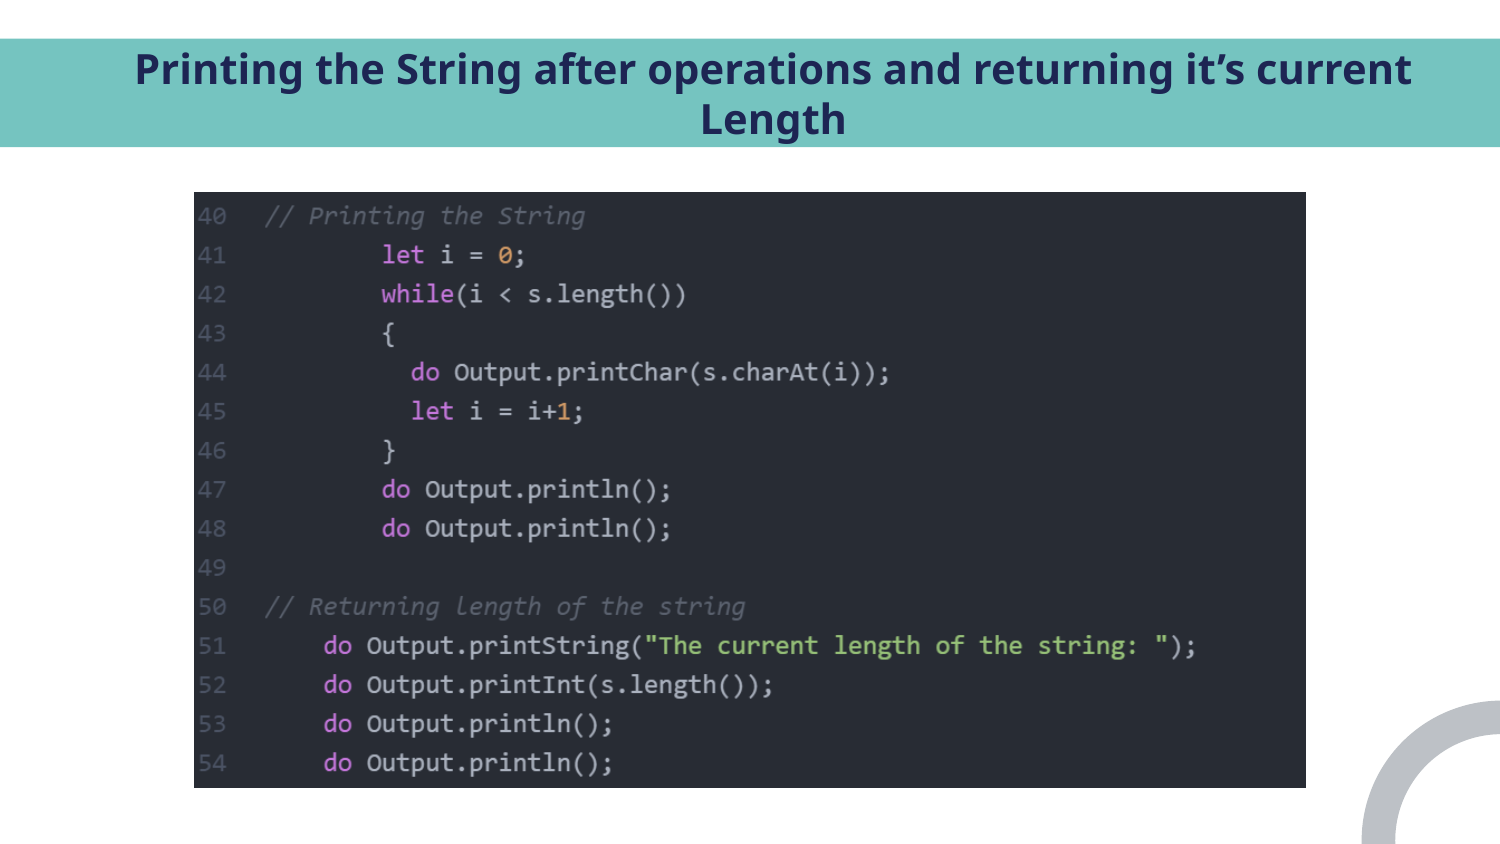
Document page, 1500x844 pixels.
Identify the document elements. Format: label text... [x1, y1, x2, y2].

title Printing the String after operations and returning it’s current Length [118, 28, 1429, 122]
picture [194, 192, 1306, 789]
